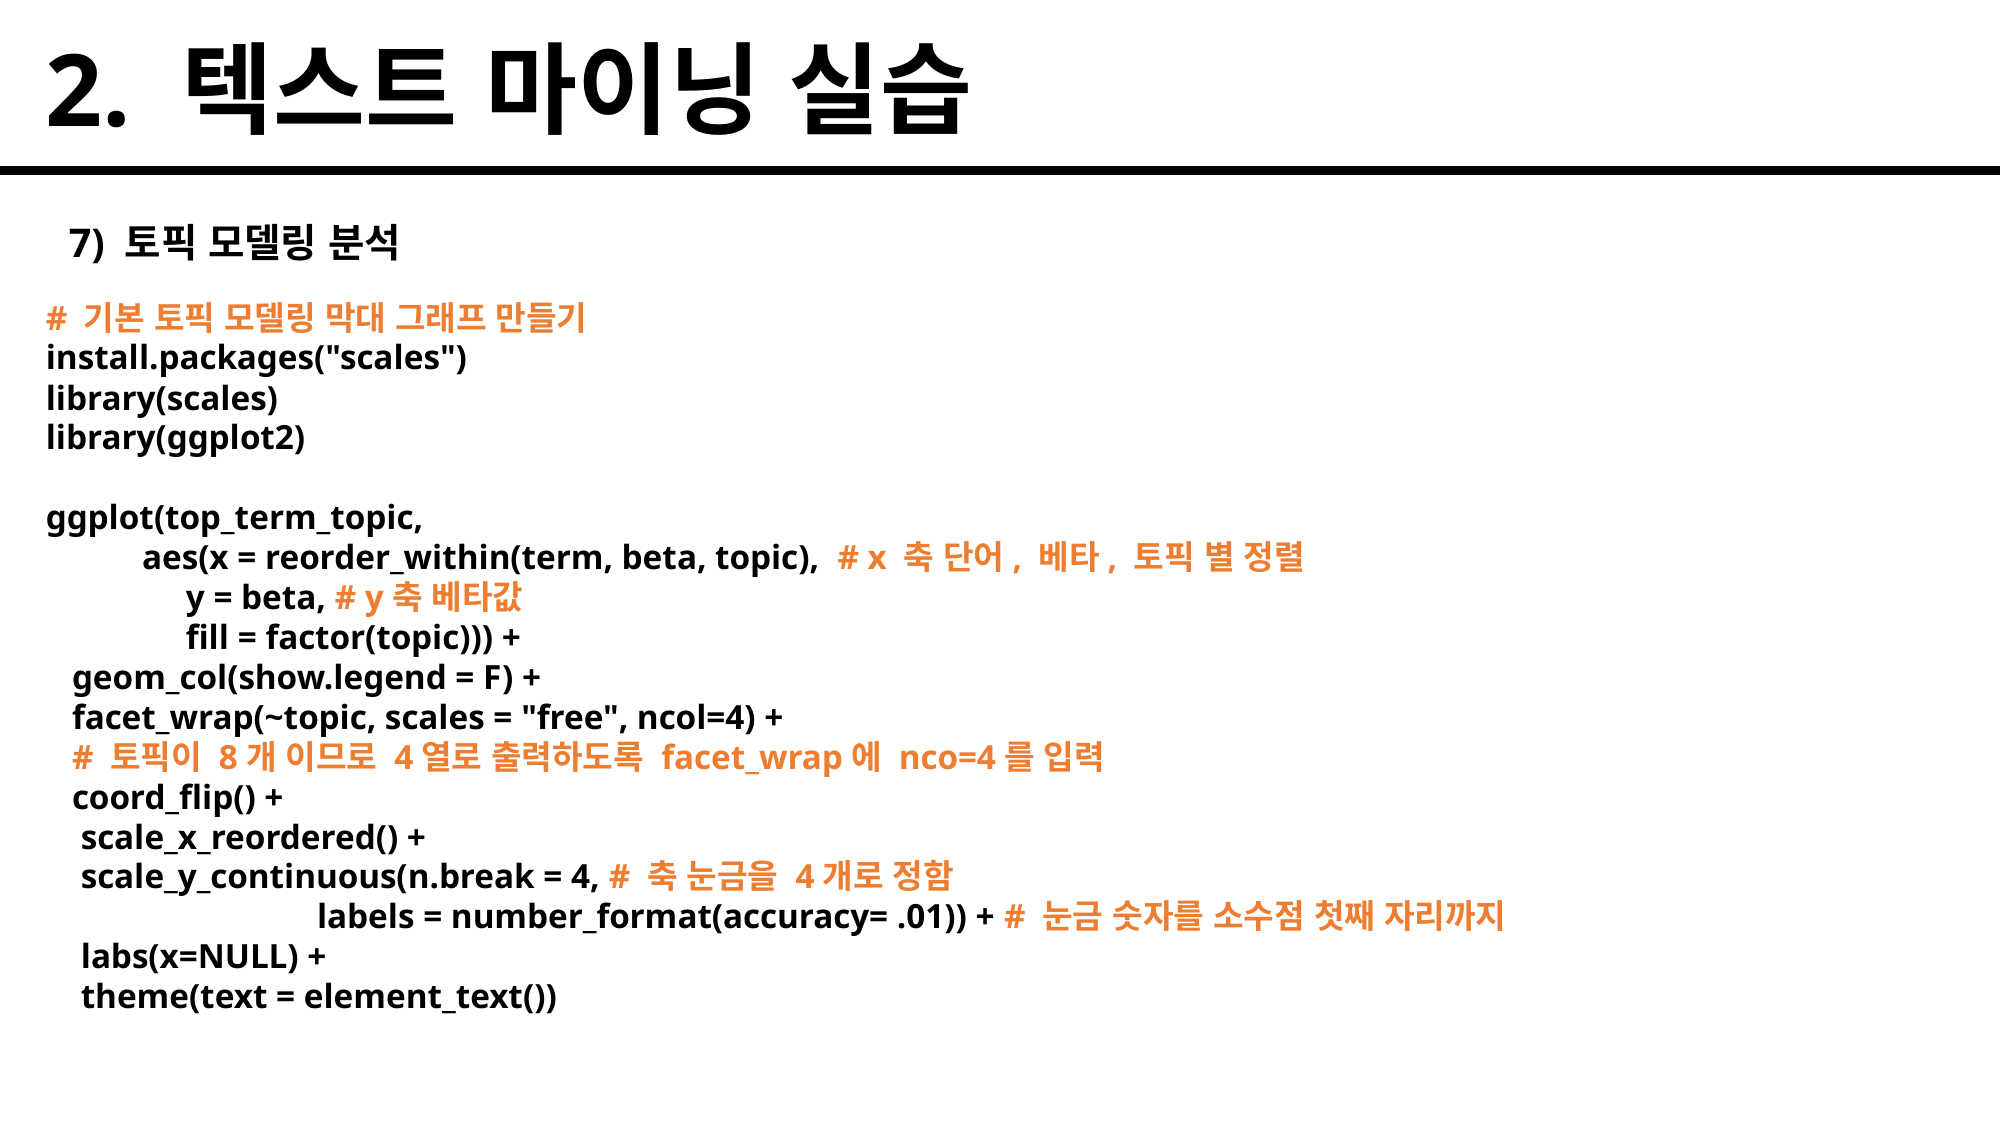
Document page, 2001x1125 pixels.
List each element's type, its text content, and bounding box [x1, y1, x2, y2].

text_box 7) 토픽 모델링 분석 [54, 186, 1903, 273]
text_box 2. 텍스트 마이닝 실습 [30, 19, 1823, 155]
text_box # 기본 토픽 모델링 막대 그래프 만들기 install.packages("scales") library(scales) library(ggplot2) ggplot(top_term_topic, aes(x = reorder_within(term, beta, topic), # x 축 단어, 베타, 토픽 별 정렬 y = beta, # y축 베타값 fill = factor(topic))) + geom_col(show.legend = F) + facet_wrap(~topic, scales = "free", ncol=4) + # 토픽이 8개 이므로 4열로 출력하도록 facet_wrap에 nco=4를 입력 coord_flip() + scale_x_reordered() + scale_y_continuous(n.break = 4, # 축 눈금을 4개로 정함 labels = number_format(accuracy= .01)) + # 눈금 숫자를 소수점 첫째 자리까지 labs(x=NULL) + theme(text = element_text()) [31, 289, 1965, 1023]
